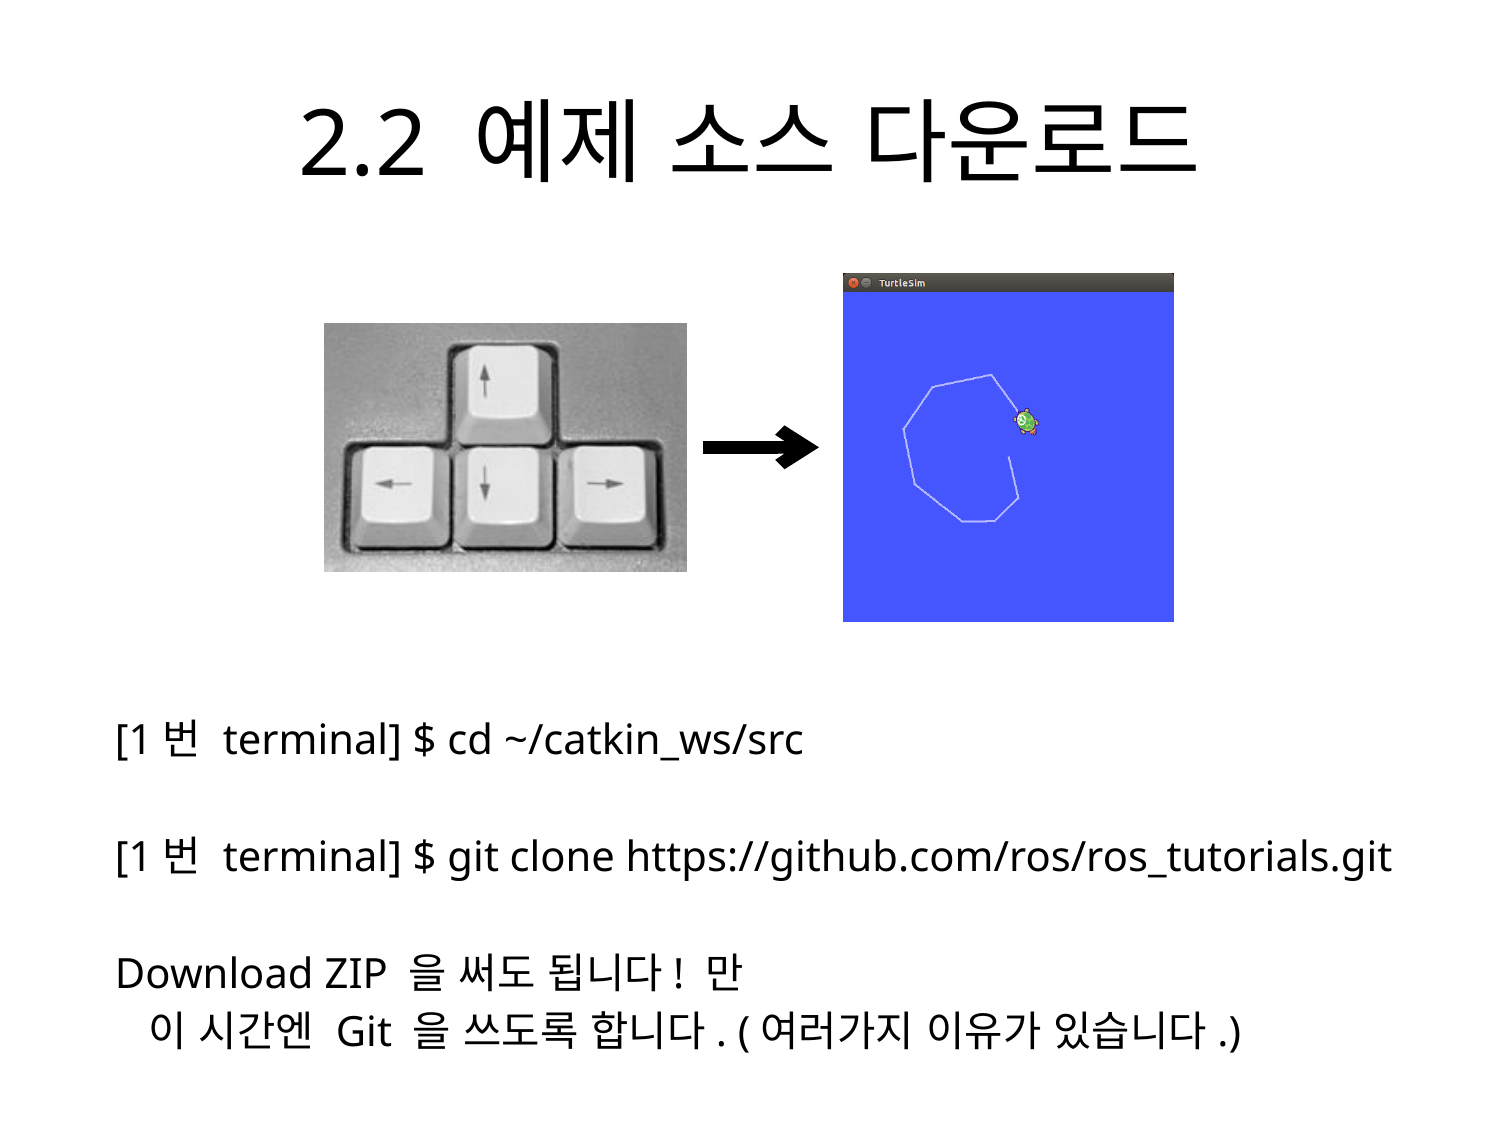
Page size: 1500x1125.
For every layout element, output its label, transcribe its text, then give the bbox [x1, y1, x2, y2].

text_box [1번 terminal] $ cd ~/catkin_ws/src [1번 terminal] $ git clone https://github.com/ros/ros_tutorials.git Download ZIP 을 써도 됩니다! 만 이 시간엔 Git 을 쓰도록 합니다. (여러가지 이유가 있습니다.) [99, 705, 1450, 1101]
title 2.2 예제 소스 다운로드 [75, 45, 1425, 233]
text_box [324, 272, 1174, 622]
